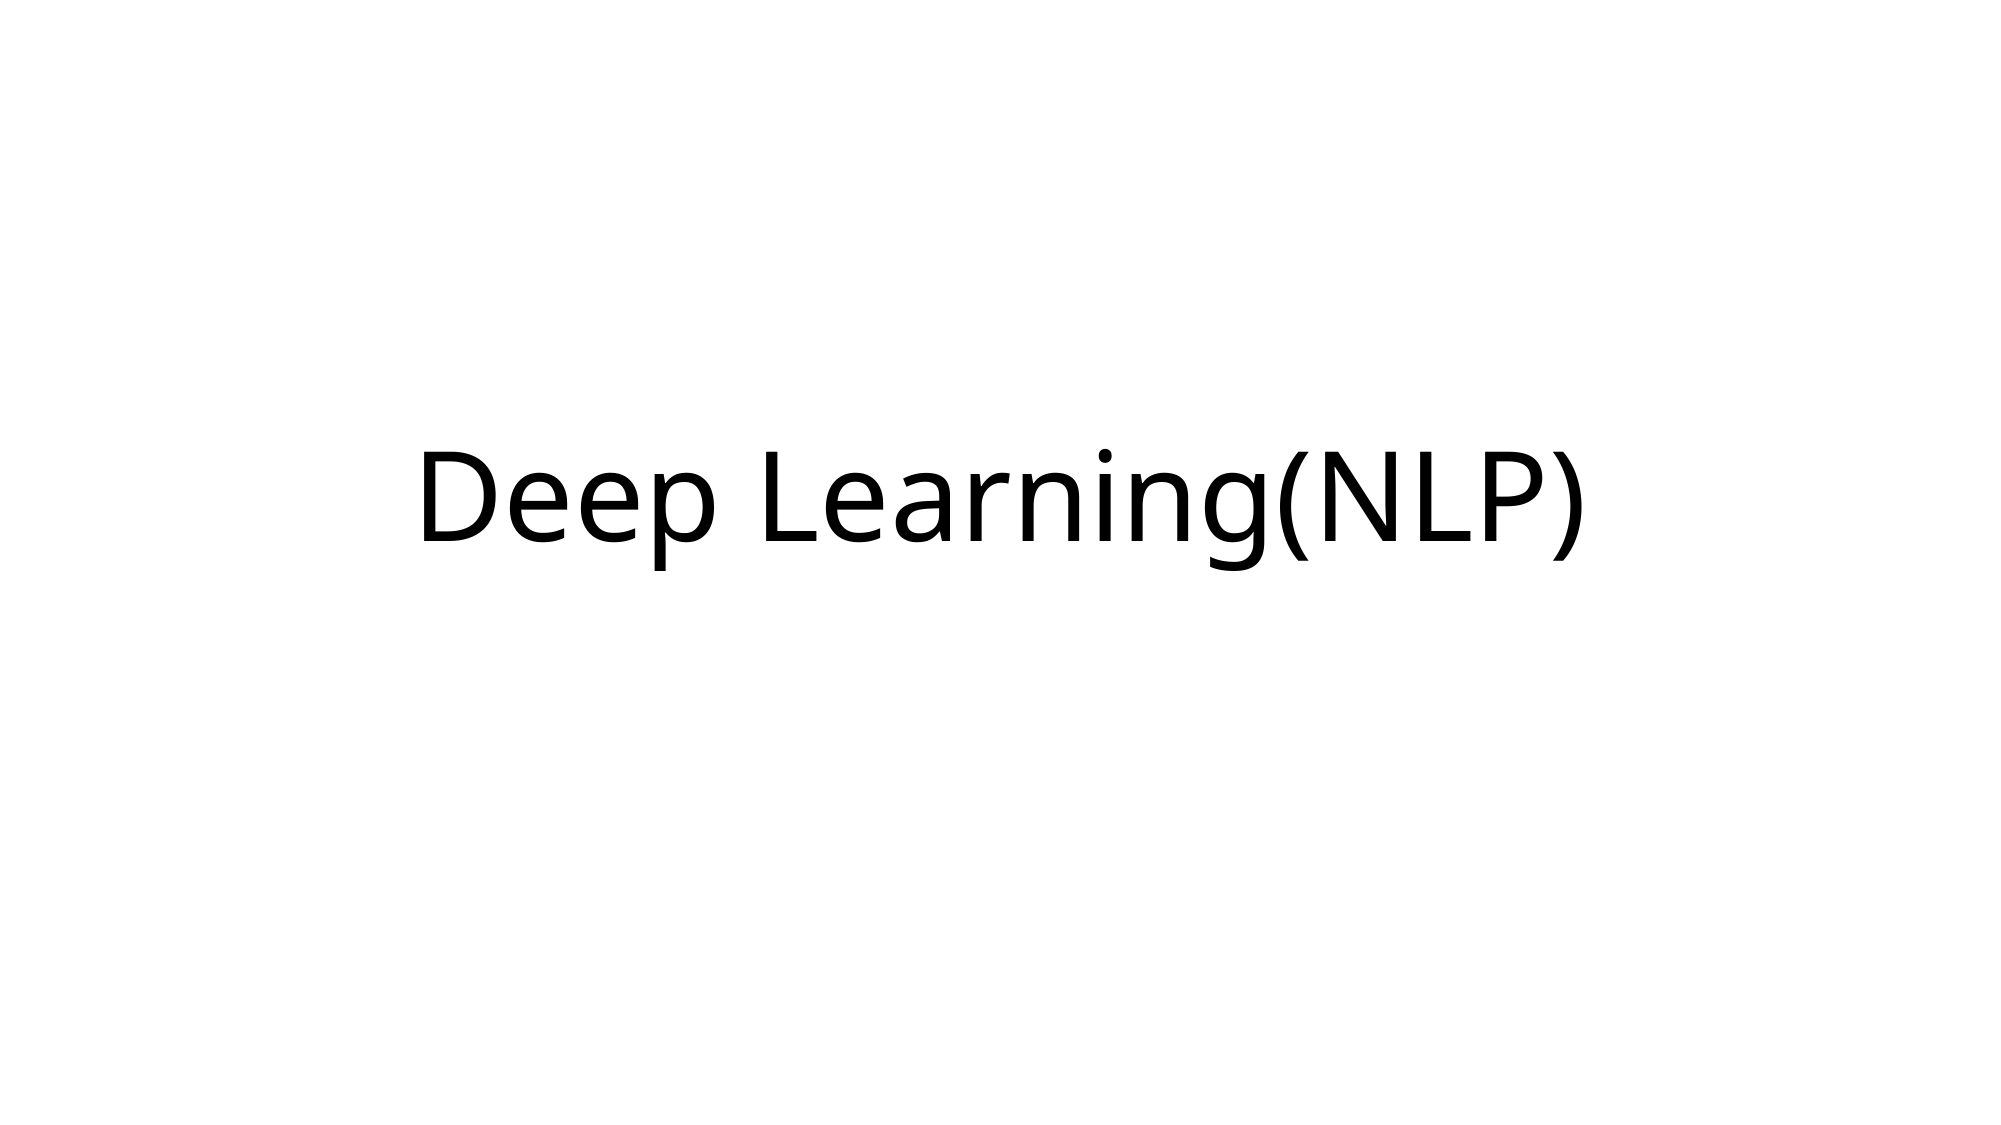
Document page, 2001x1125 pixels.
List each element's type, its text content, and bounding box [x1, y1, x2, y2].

title Deep Learning(NLP) [249, 184, 1750, 576]
